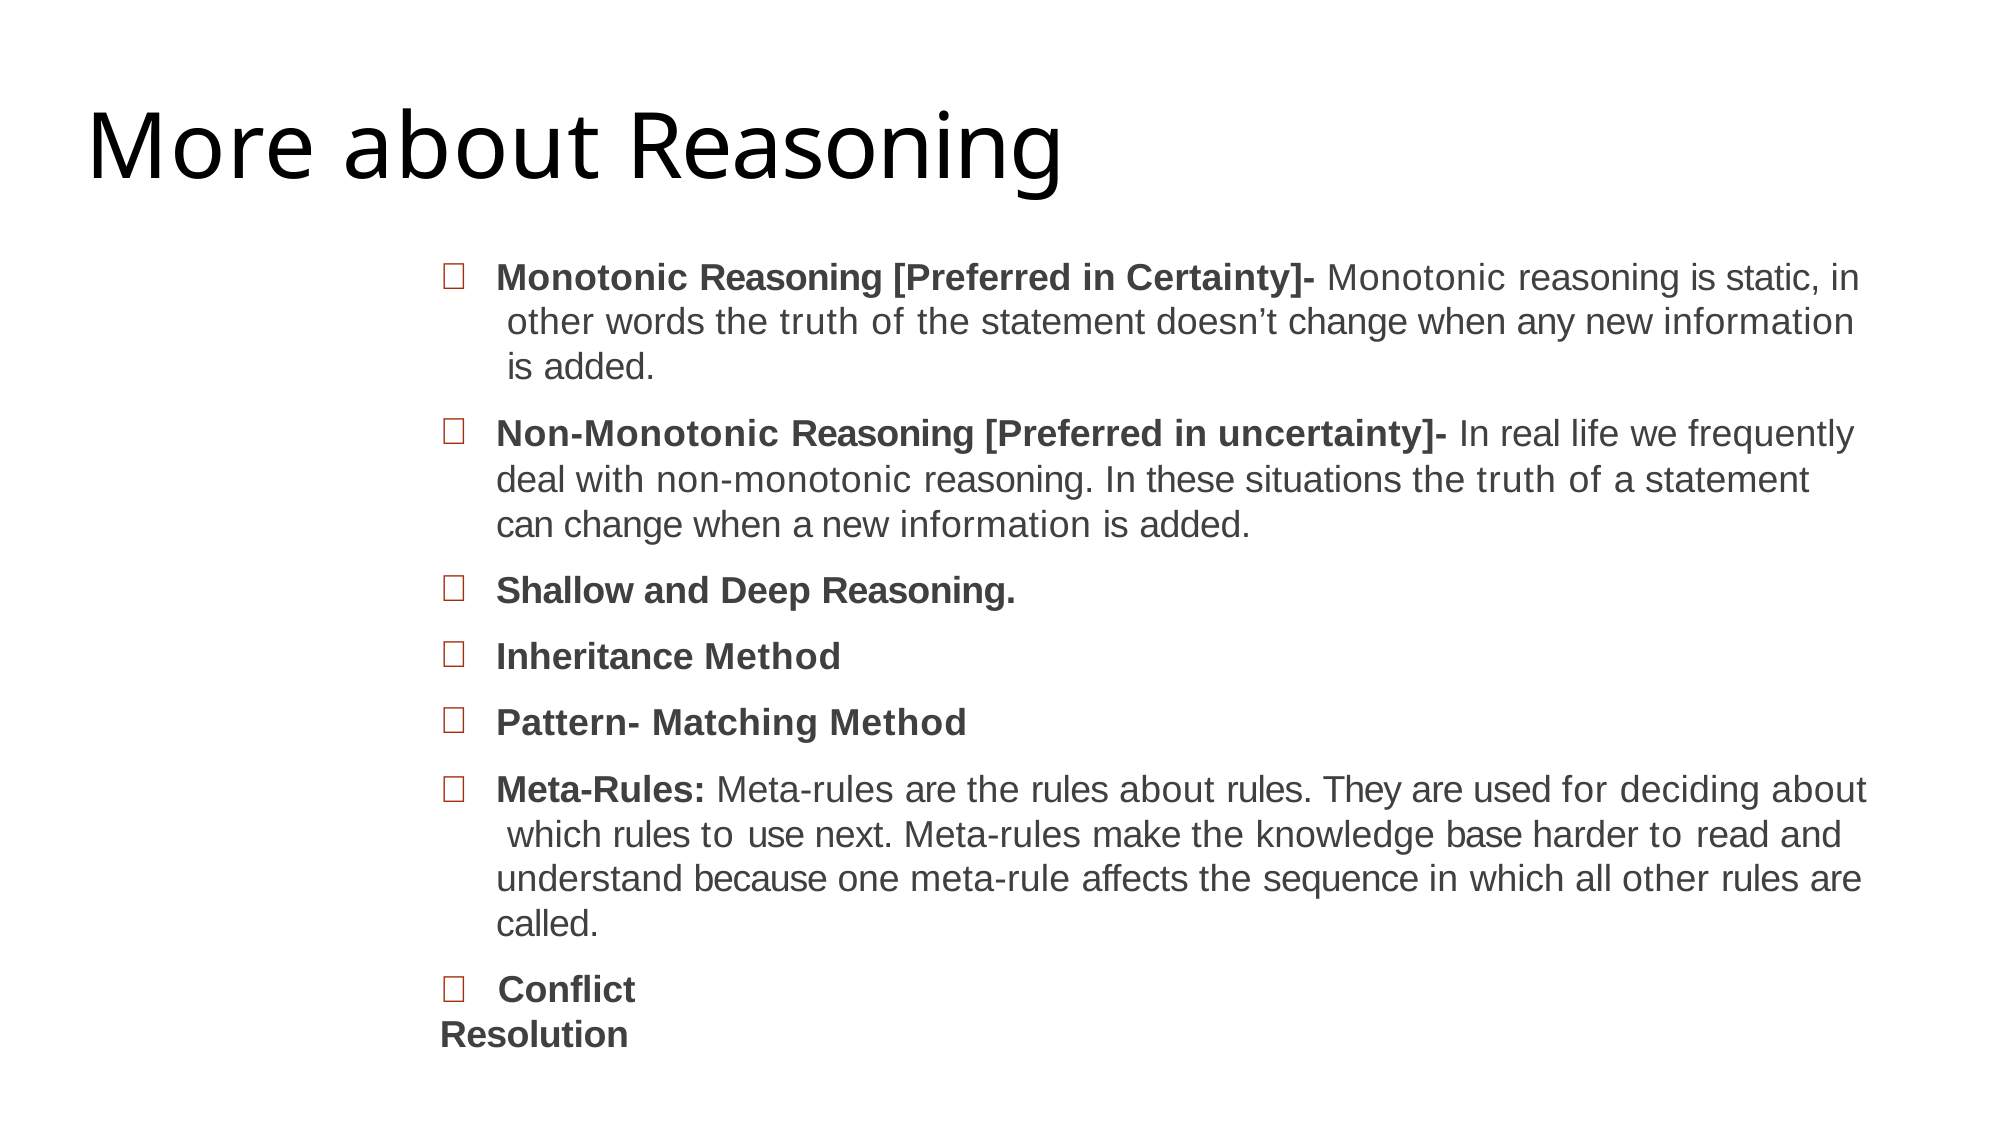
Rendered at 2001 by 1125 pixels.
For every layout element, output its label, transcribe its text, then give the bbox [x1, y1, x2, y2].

text_box called.  Conflict Resolution [437, 875, 835, 1055]
text_box  Meta-Rules: Meta-rules are the rules about rules. They are used for deciding about which rules to use next. Meta-rules make the knowledge base harder to read and [437, 761, 1872, 855]
text_box deal with non-monotonic reasoning. In these situations the truth of a statement [493, 453, 1810, 501]
text_box Monotonic Reasoning [Preferred in Certainty]- Monotonic reasoning is static, in other words the truth of the statement doesn’t change when any new information is added. Non-Monotonic Reasoning [Preferred in uncertainty]- In real life we frequently [437, 252, 1865, 455]
text_box can change when a new information is added. Shallow and Deep Reasoning. Inheritance Method Pattern- Matching Method [437, 476, 1254, 743]
title More about Reasoning [83, 45, 1067, 236]
text_box understand because one meta-rule affects the sequence in which all other rules are [493, 851, 1867, 899]
